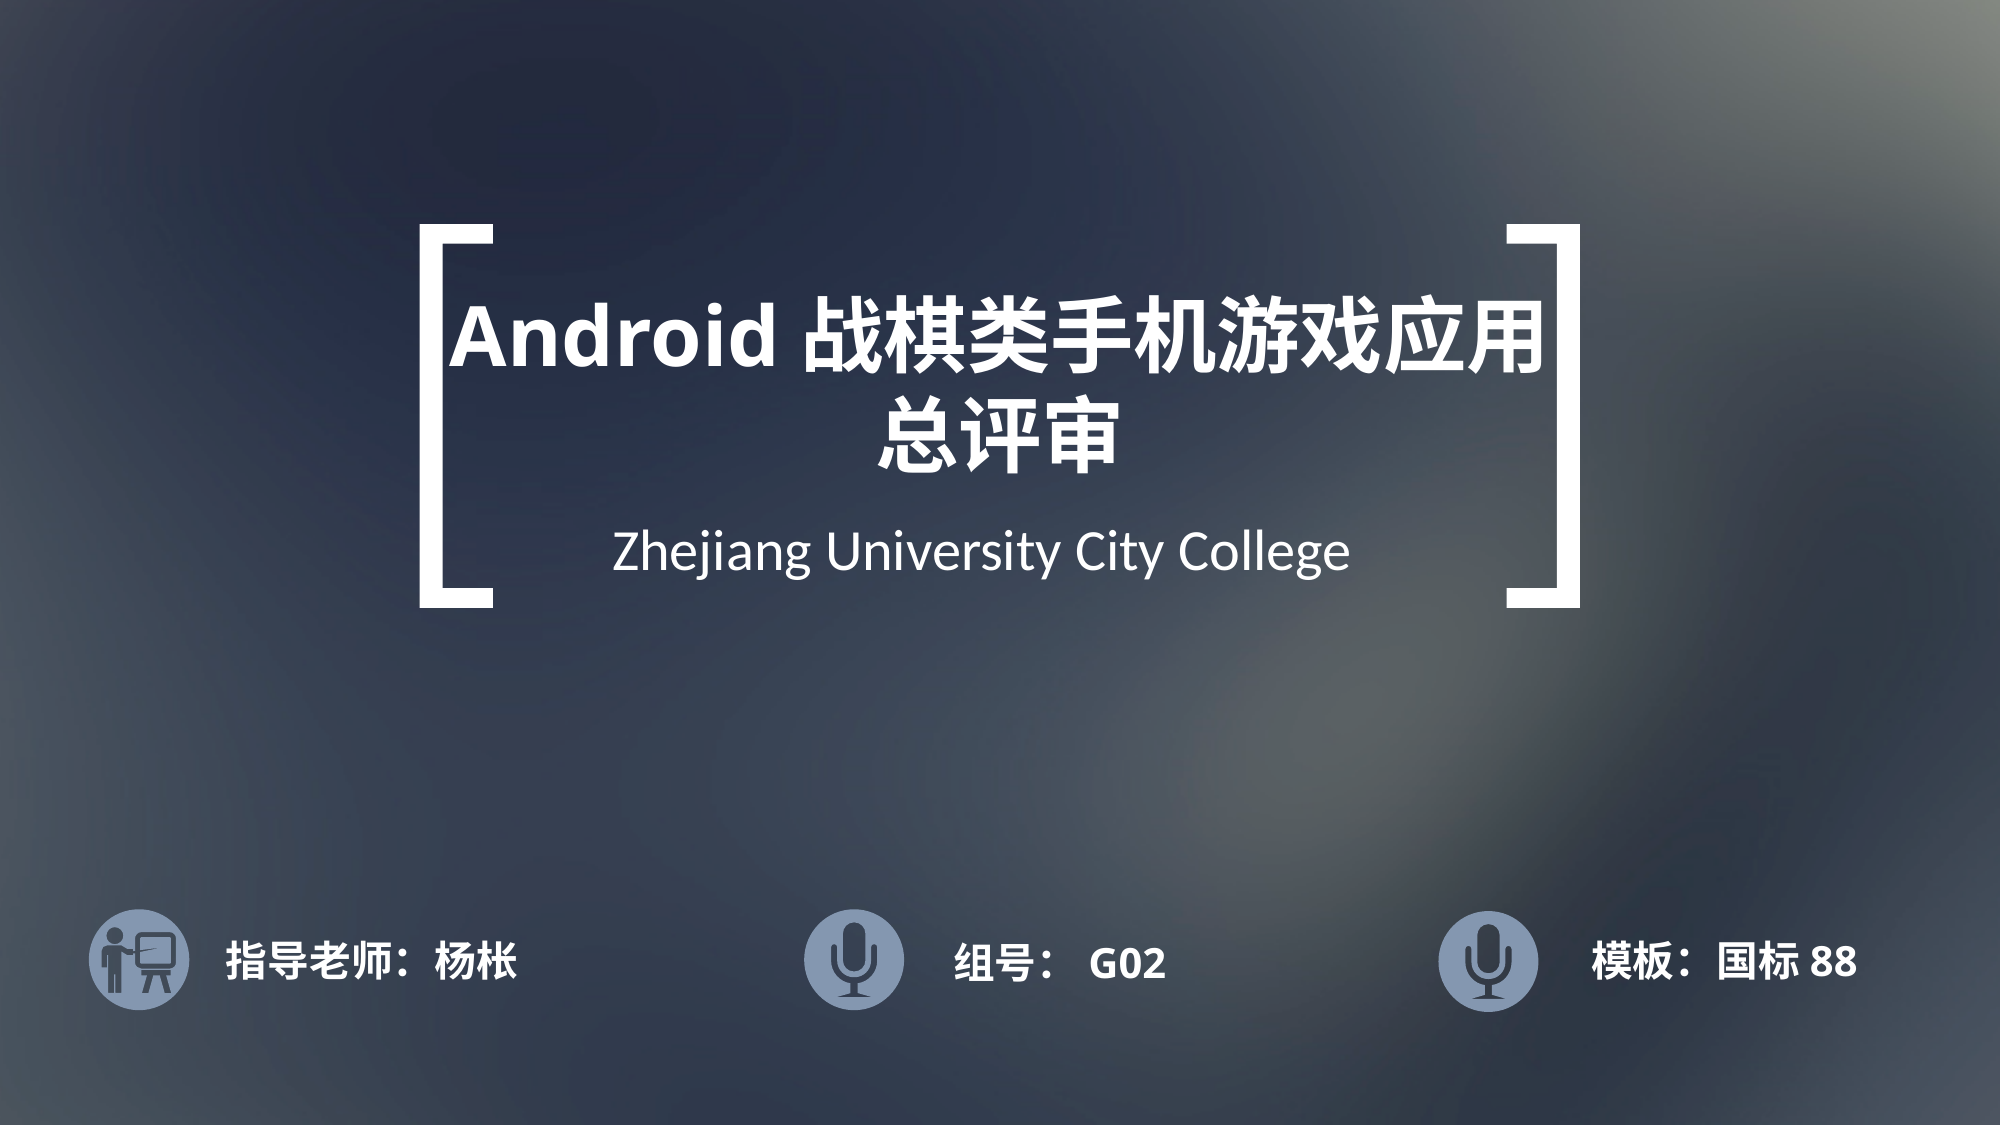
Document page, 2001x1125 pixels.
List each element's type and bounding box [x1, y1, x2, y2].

text_box [438, 275, 1562, 591]
picture [0, 0, 2000, 1125]
